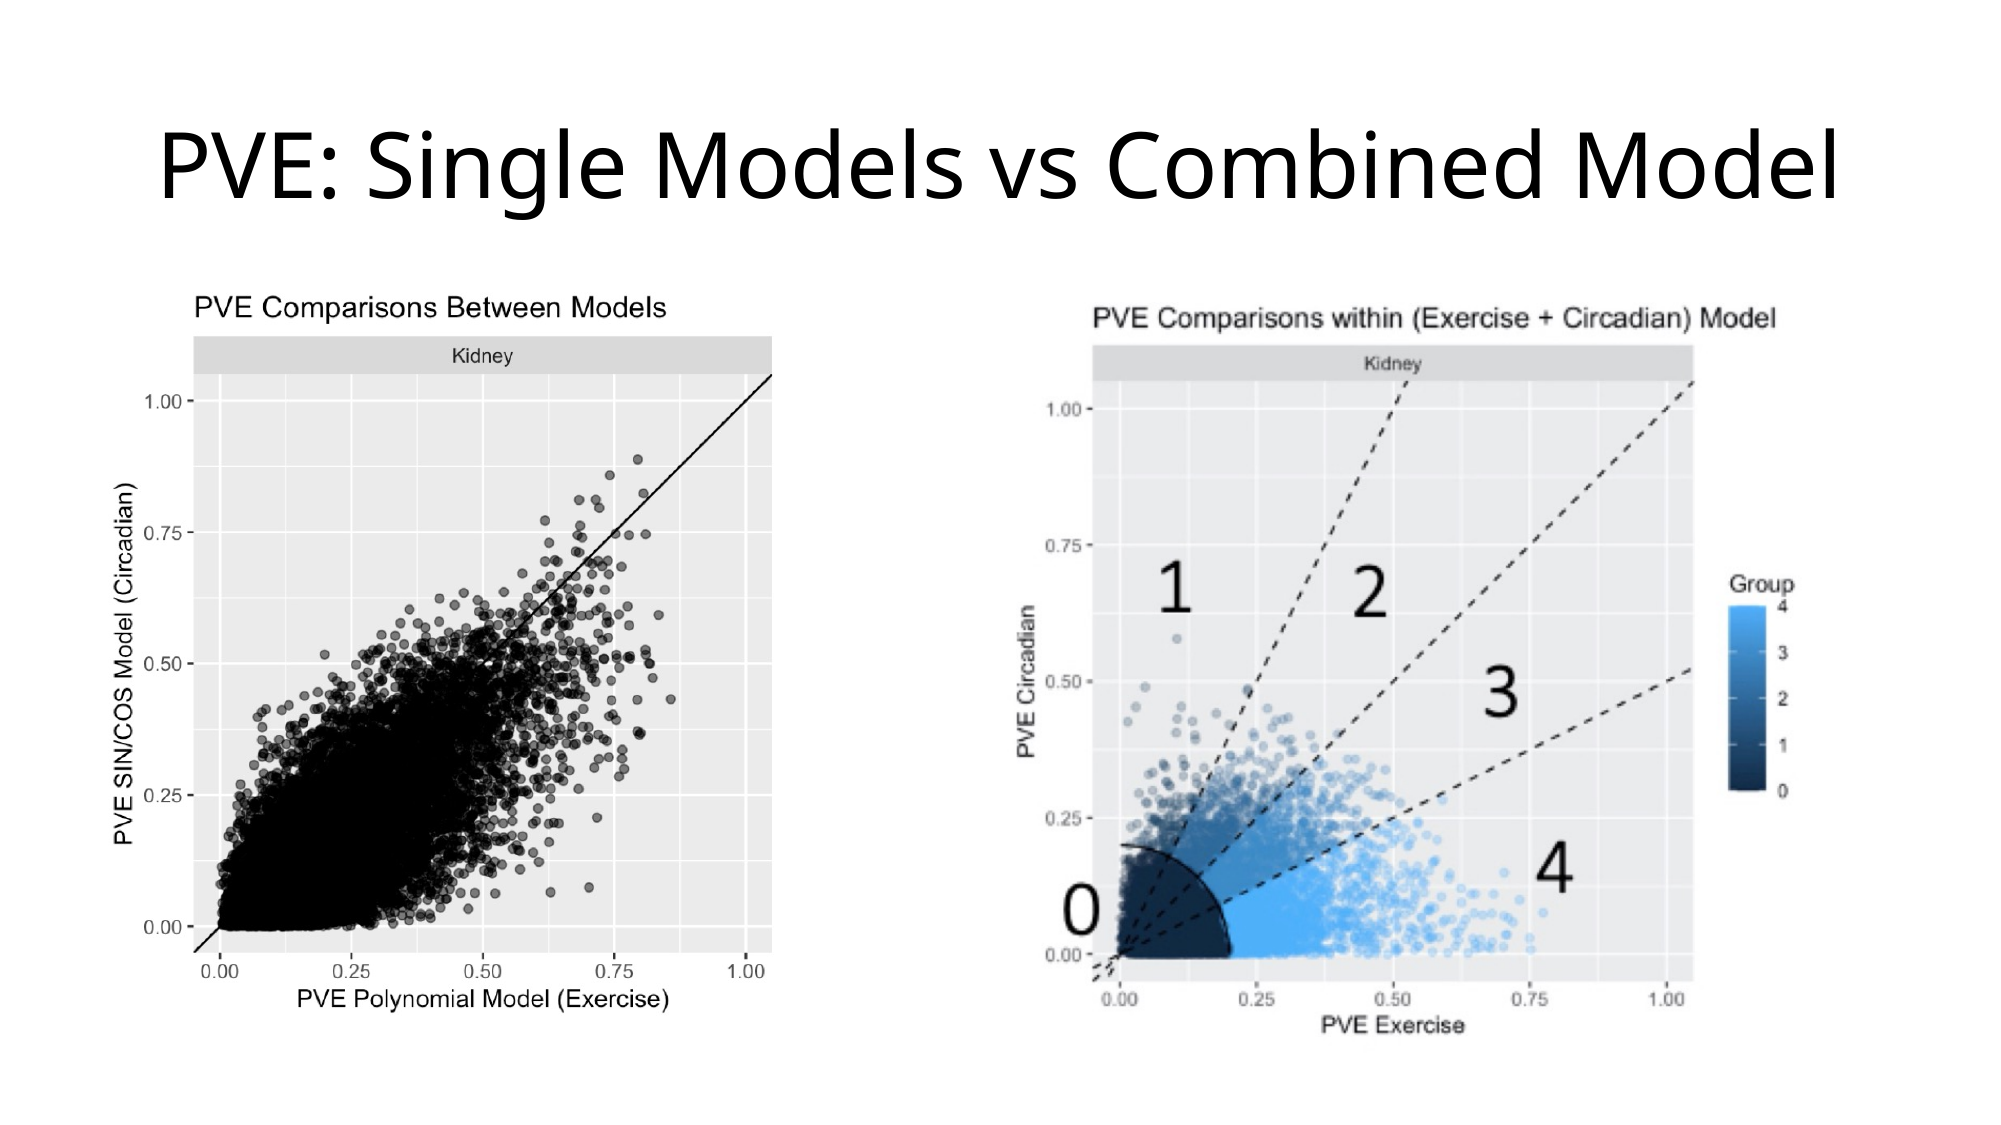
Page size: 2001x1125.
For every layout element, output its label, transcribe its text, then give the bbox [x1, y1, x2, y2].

picture [82, 285, 819, 1022]
title PVE: Single Models vs Combined Model [137, 59, 1863, 278]
picture [999, 285, 1808, 1053]
